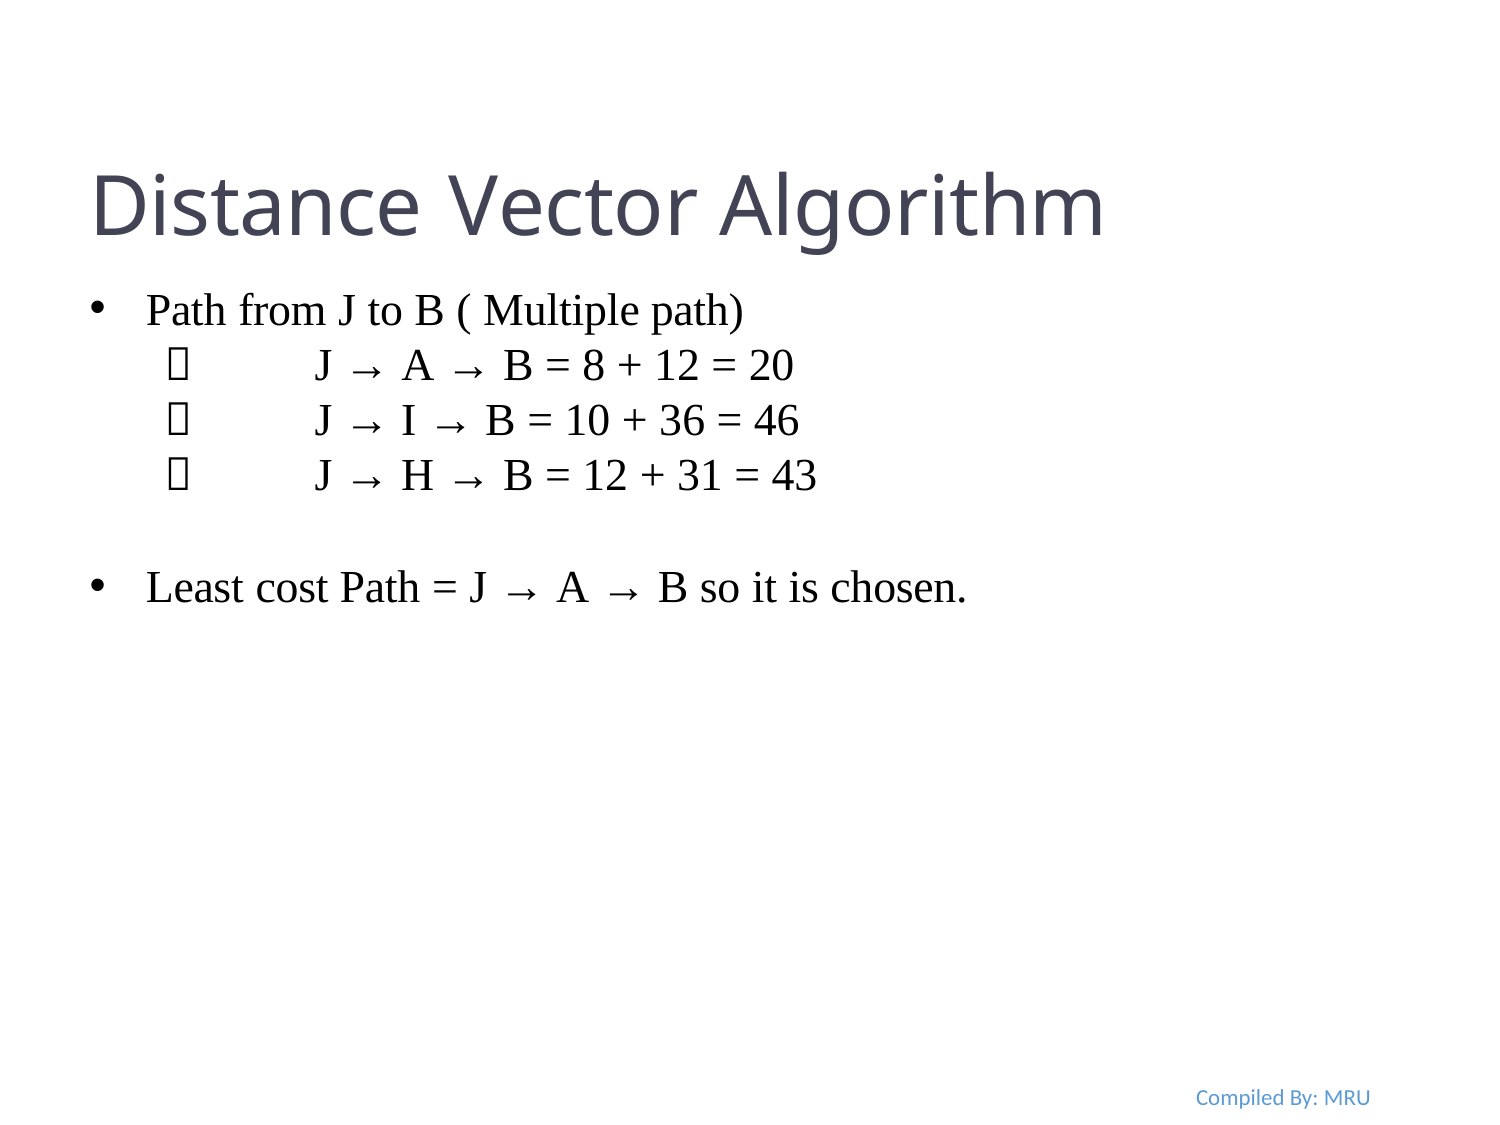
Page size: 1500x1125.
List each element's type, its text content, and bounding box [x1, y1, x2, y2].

text_box Distance Vector Algorithm Path from J to B ( Multiple path)  J → A → B = 8 + 12 = 20  J → I → B = 10 + 36 = 46  J → H → B = 12 + 31 = 43 Least cost Path = J → A → B so it is chosen. [87, 137, 1488, 612]
text_box Compiled By: MRU [1181, 1074, 1477, 1119]
